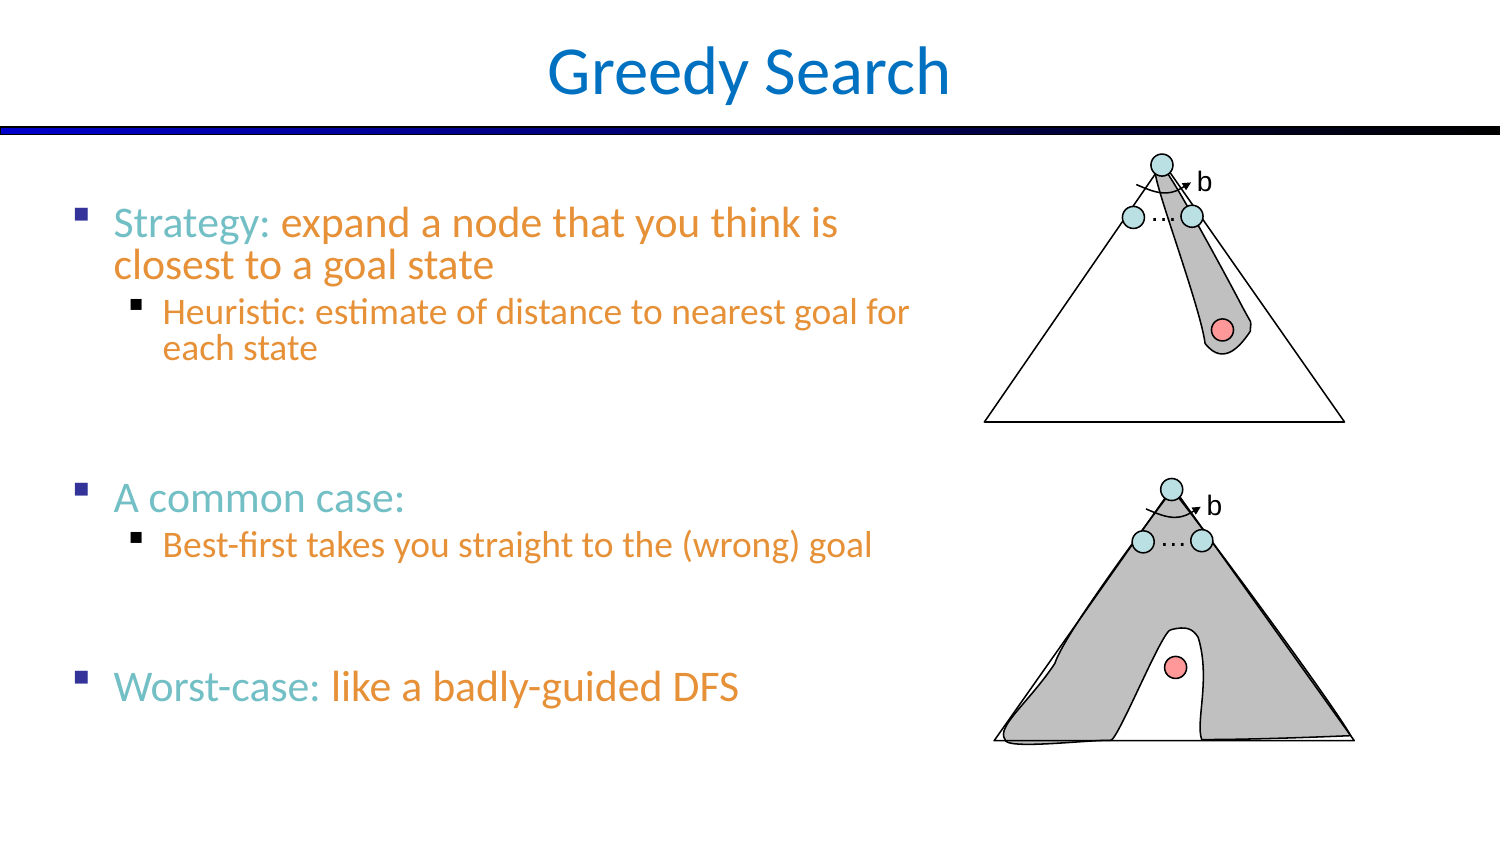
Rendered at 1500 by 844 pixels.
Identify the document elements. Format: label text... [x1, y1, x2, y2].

text_box [1211, 318, 1234, 341]
title Greedy Search [0, 0, 1500, 138]
text_box [994, 513, 1355, 741]
text_box [1005, 741, 1092, 745]
list Strategy: expand a node that you think is closest to a goal state Heuristic: estimate of distance to nearest goal for each state A common case: Best-first takes you straight to the (wrong) goal Worst-case: like a badly-guided DFS [56, 196, 929, 798]
text_box [1122, 206, 1138, 229]
text_box [984, 189, 1345, 423]
text_box [1136, 182, 1185, 194]
text_box [1145, 507, 1195, 518]
text_box [1148, 173, 1177, 184]
text_box [1180, 205, 1204, 228]
text_box [1132, 530, 1148, 553]
text_box [1164, 656, 1187, 679]
text_box … [1138, 188, 1173, 233]
text_box [1150, 154, 1174, 177]
text_box b [1195, 482, 1233, 527]
text_box [1160, 478, 1183, 501]
text_box … [1148, 512, 1182, 558]
text_box [1158, 497, 1188, 508]
text_box [1190, 529, 1213, 552]
text_box b [1185, 157, 1223, 203]
